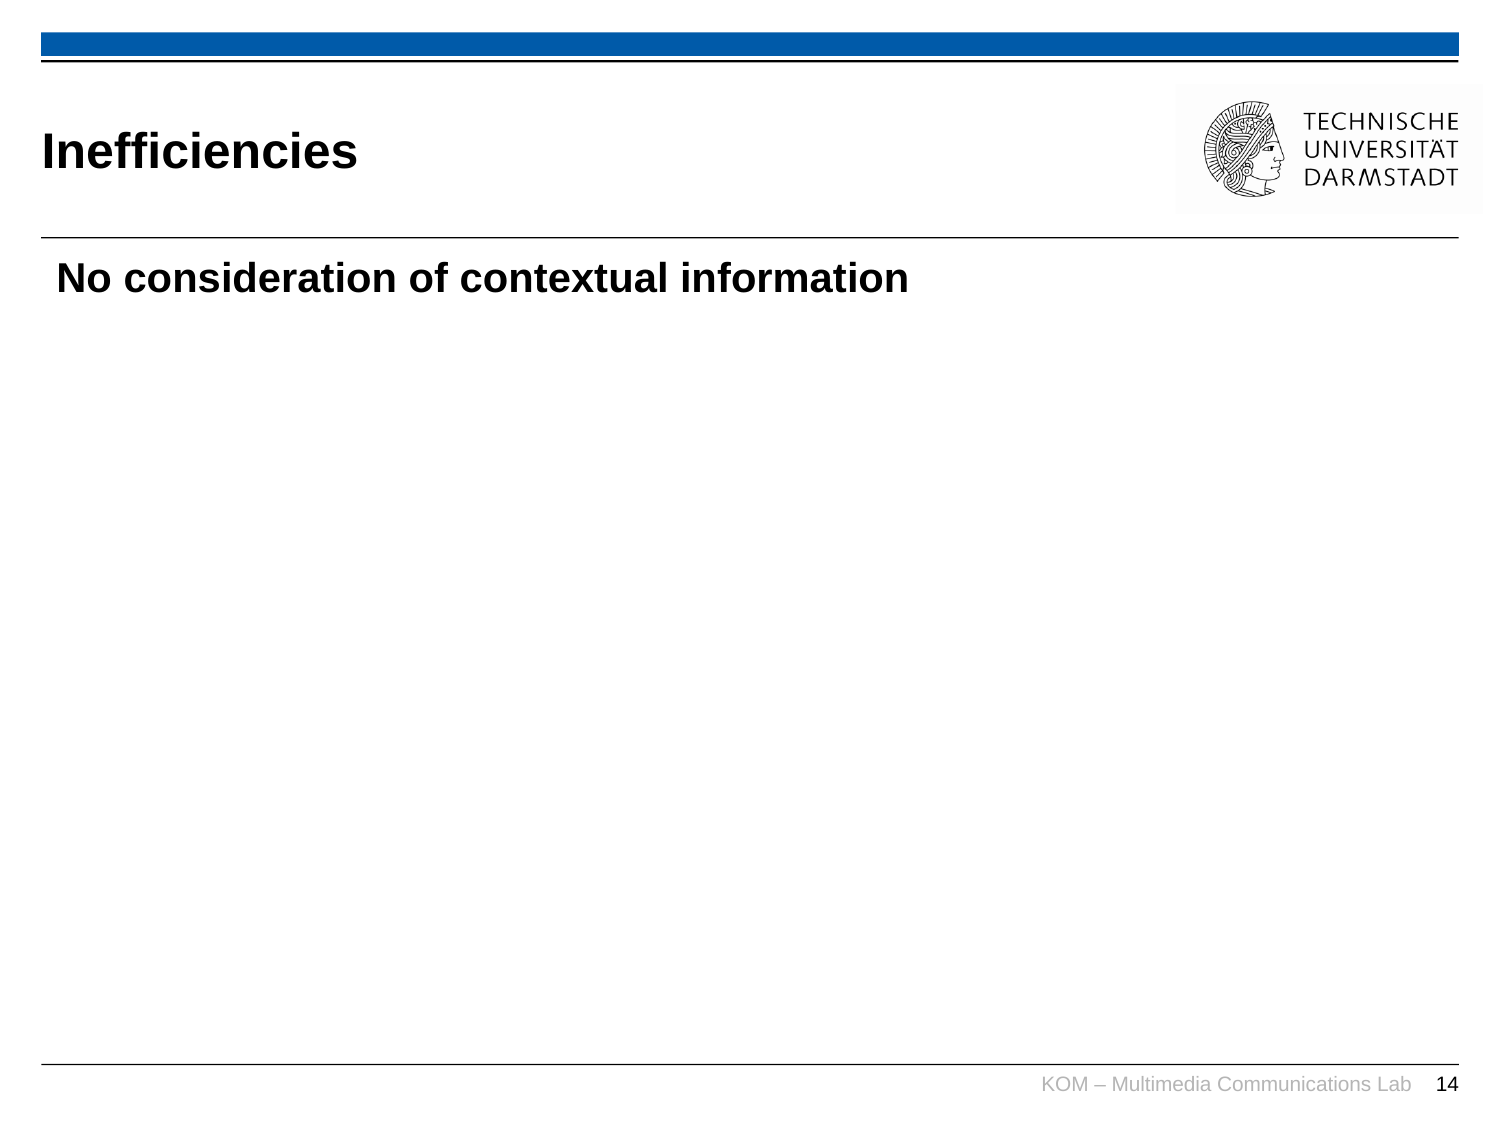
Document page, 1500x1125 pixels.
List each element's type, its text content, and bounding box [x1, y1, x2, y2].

title Inefficiencies [41, 80, 1170, 218]
picture [1175, 84, 1483, 214]
list No consideration of contextual information [41, 243, 1459, 1059]
